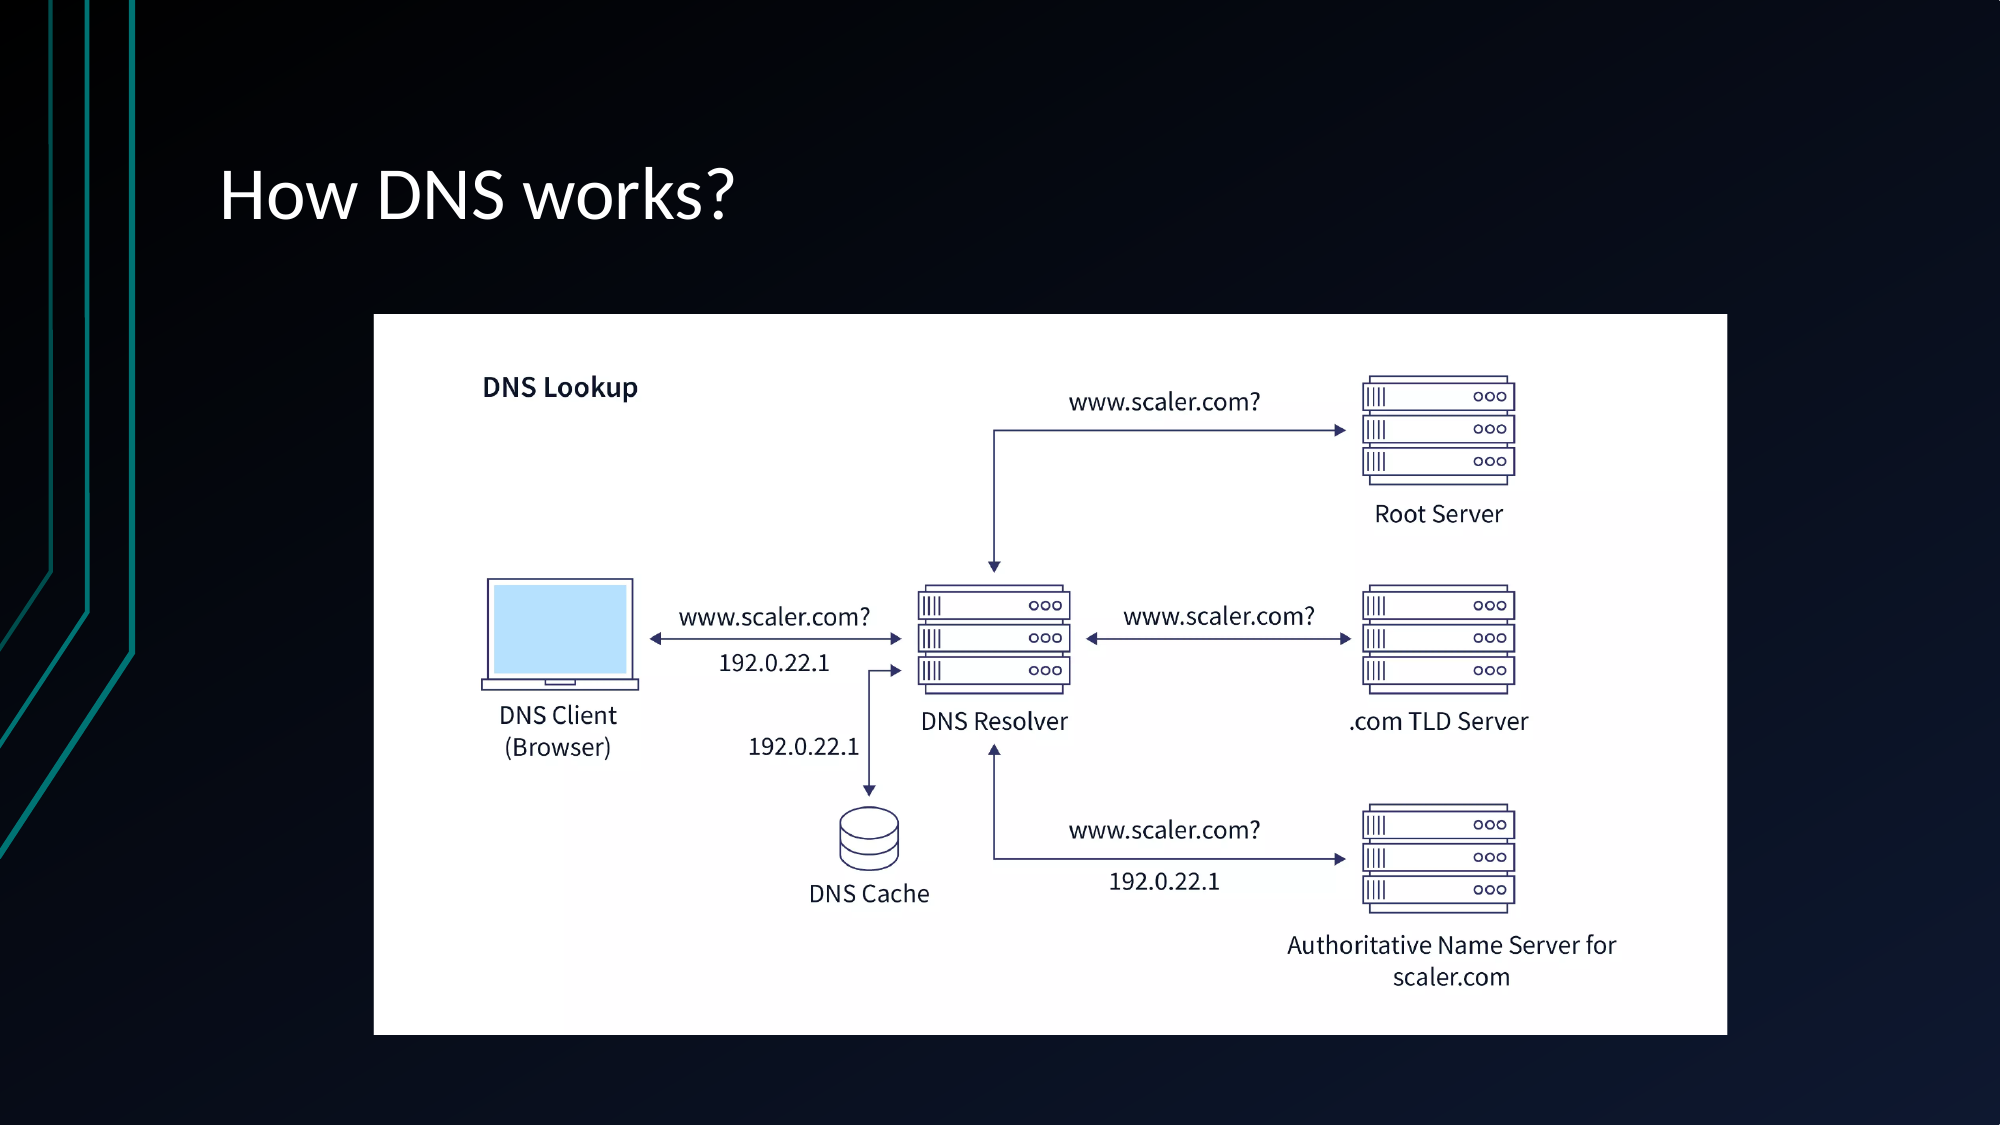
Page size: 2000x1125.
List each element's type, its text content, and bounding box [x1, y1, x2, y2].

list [373, 314, 1728, 1036]
title How DNS works? [199, 45, 1900, 246]
